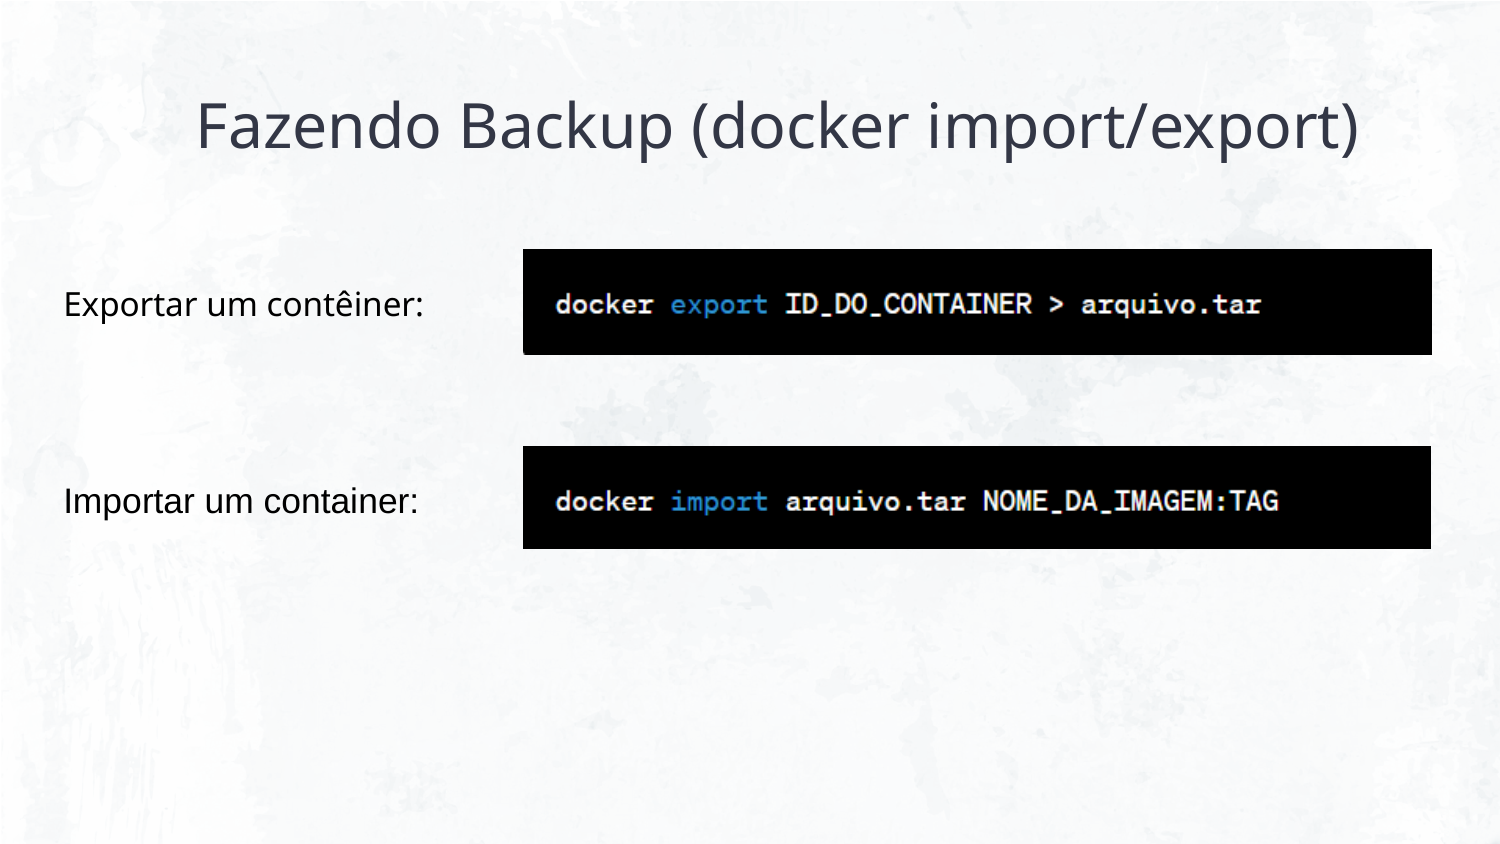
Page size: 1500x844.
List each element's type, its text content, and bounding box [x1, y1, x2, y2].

title Fazendo Backup (docker import/export) [117, 60, 1440, 177]
text_box Importar um container: [48, 463, 517, 536]
picture [2, 2, 1500, 844]
text_box Exportar um contêiner: [48, 267, 517, 338]
